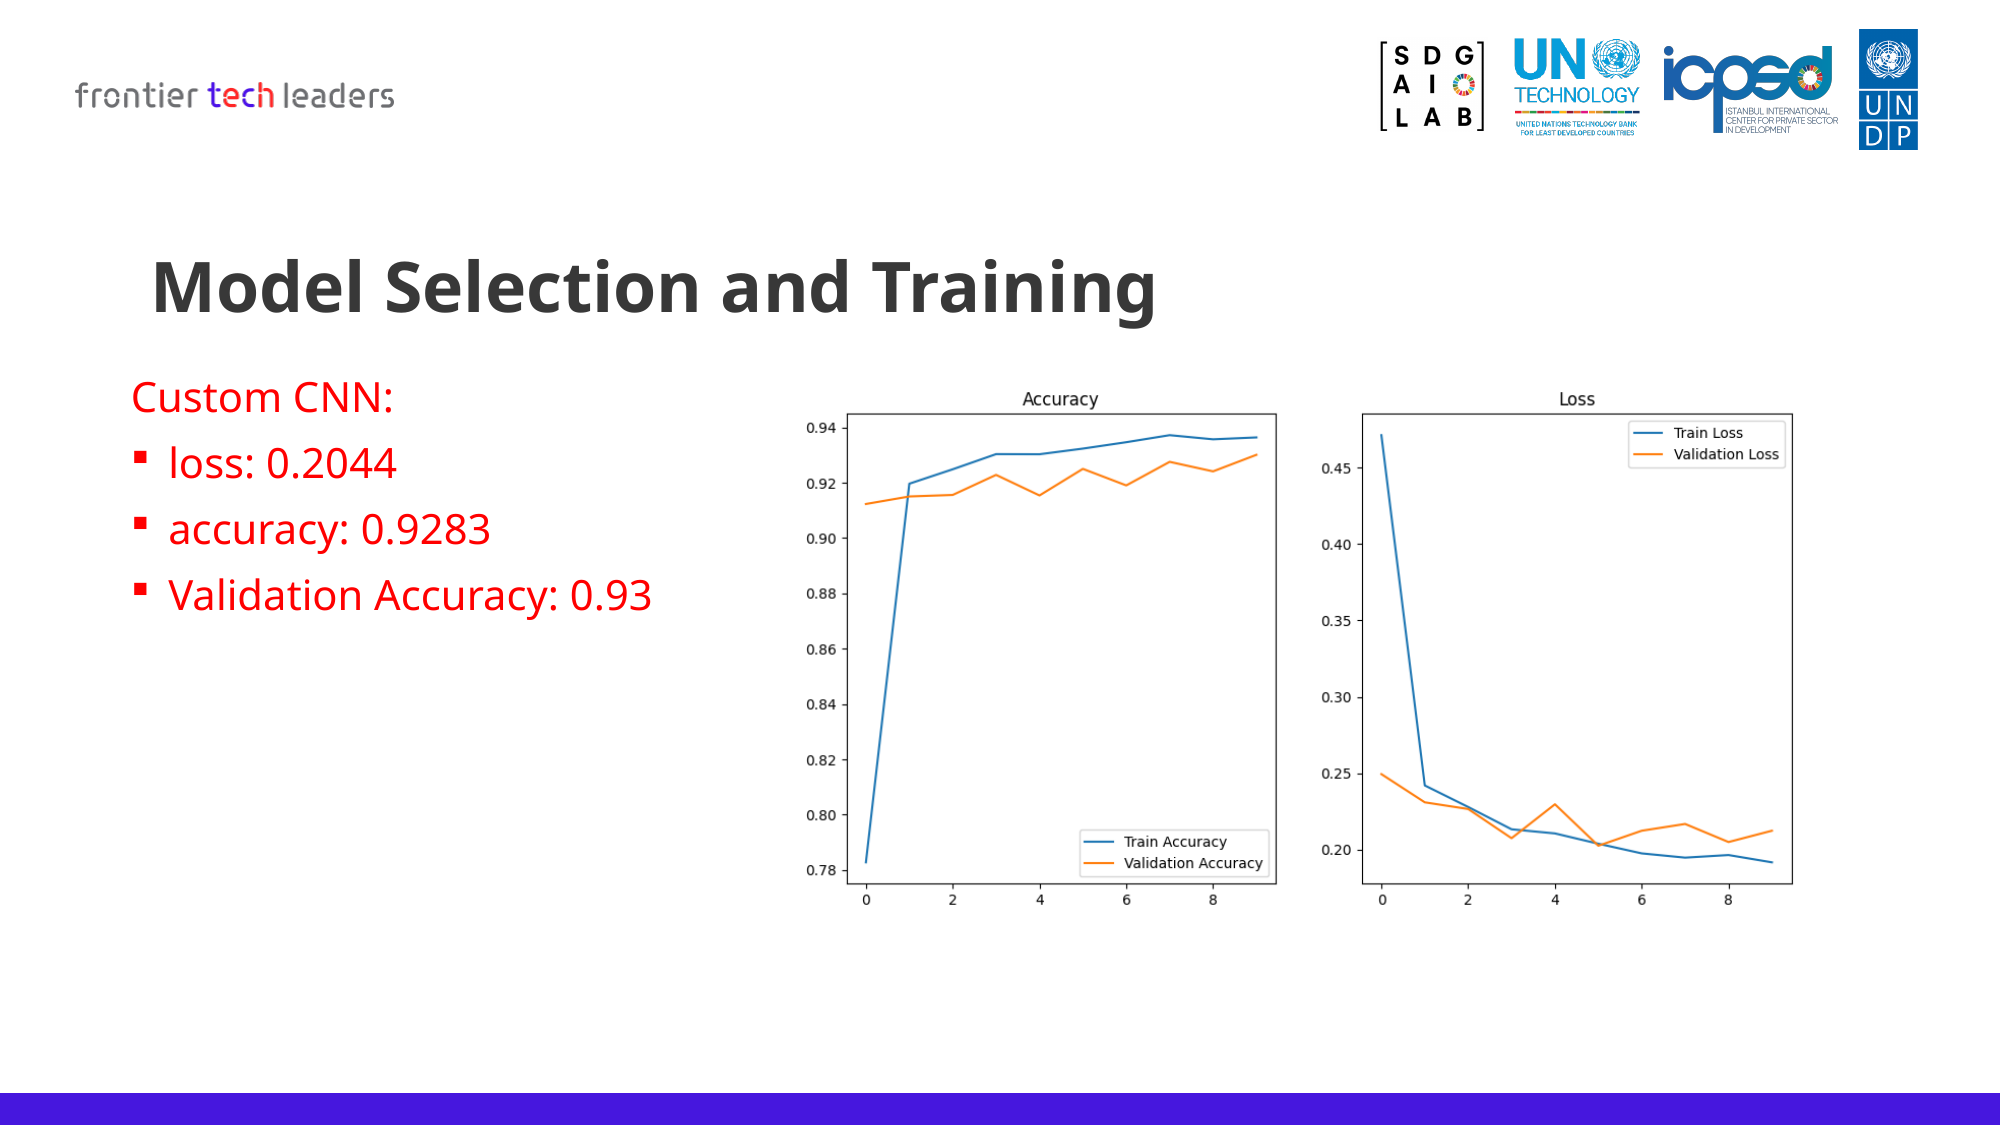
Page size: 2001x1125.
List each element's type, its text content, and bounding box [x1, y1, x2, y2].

text_box [0, 1093, 2000, 1125]
text_box Custom CNN: loss: 0.2044 accuracy: 0.9283 Validation Accuracy: 0.93 [123, 369, 1919, 1067]
text_box Model Selection and Training [142, 242, 2000, 338]
picture [795, 380, 1802, 918]
picture [75, 82, 394, 108]
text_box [1377, 29, 1918, 150]
